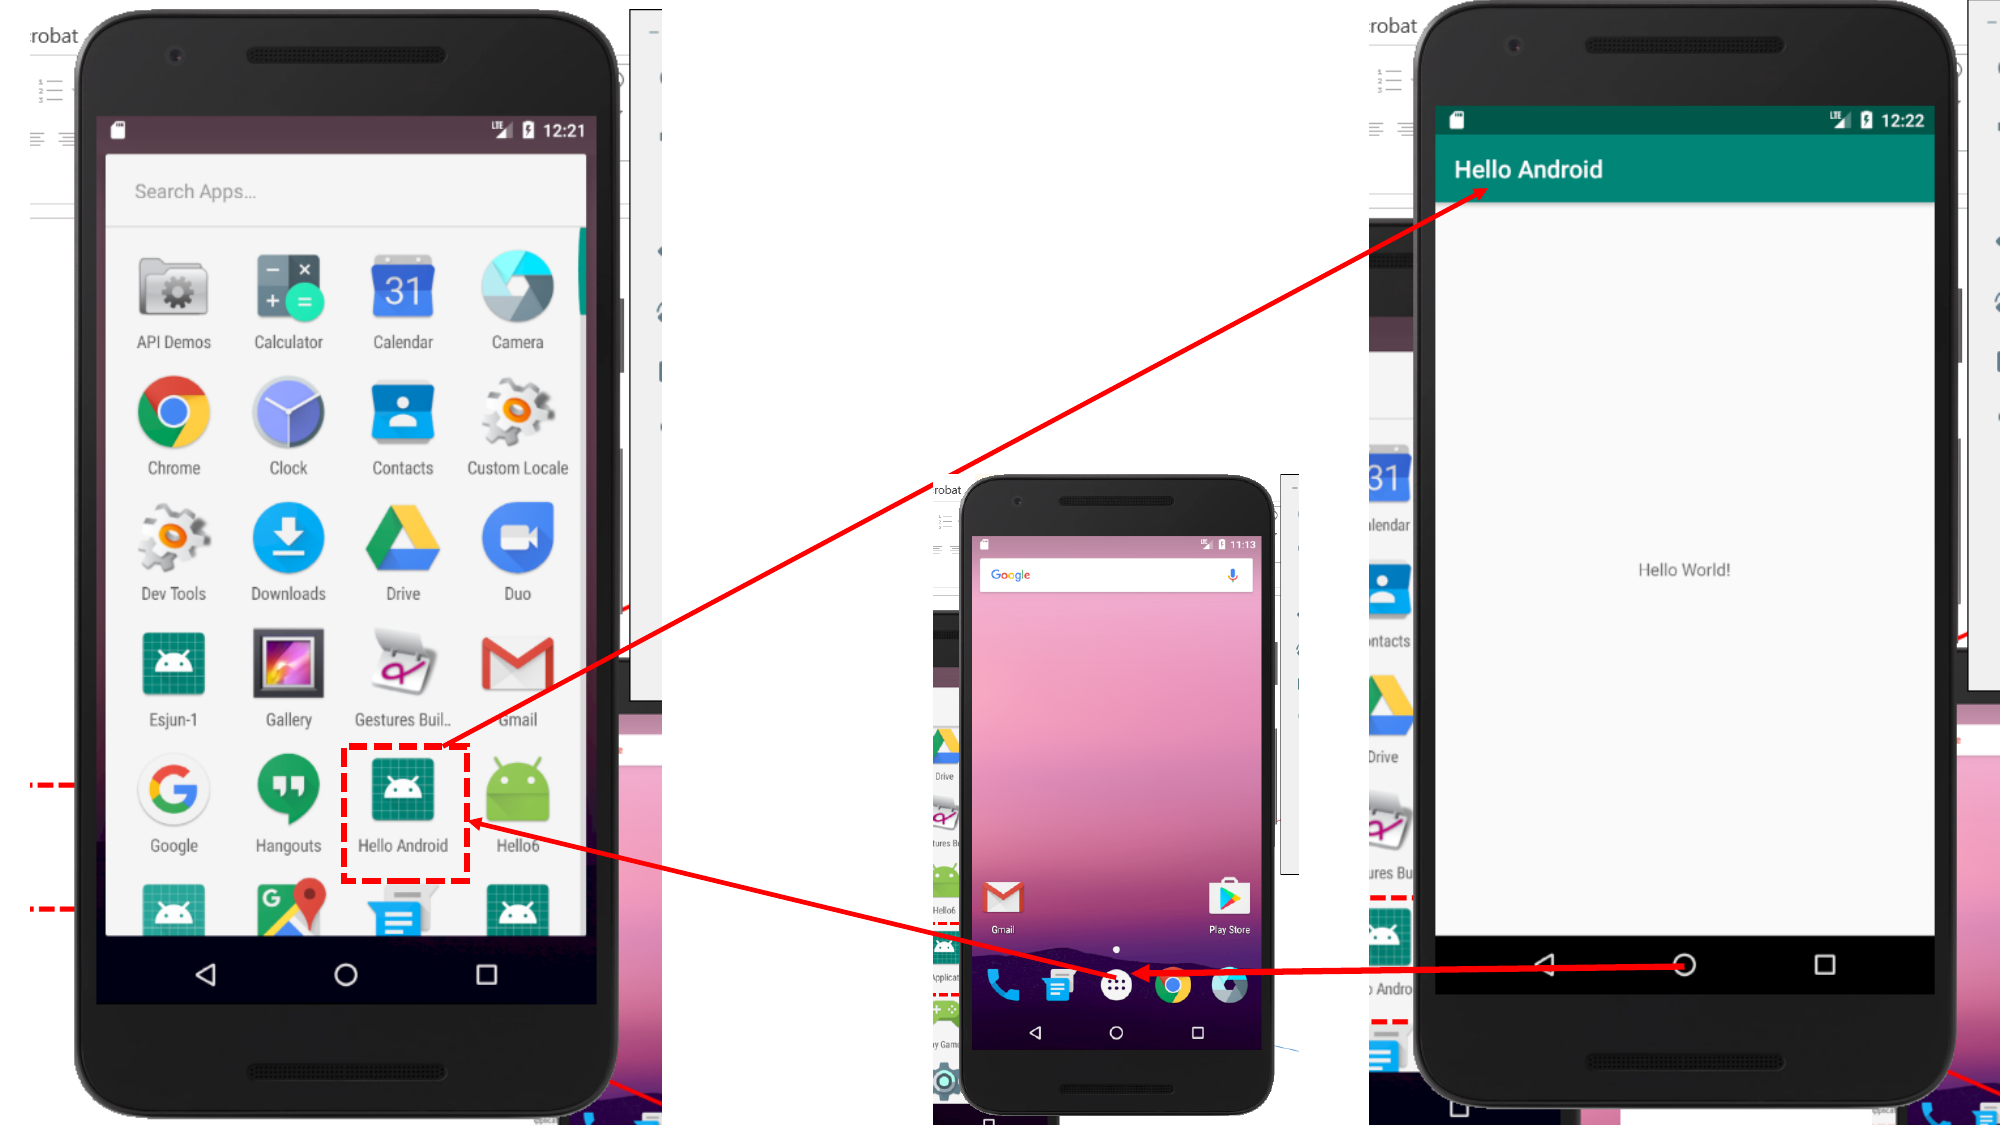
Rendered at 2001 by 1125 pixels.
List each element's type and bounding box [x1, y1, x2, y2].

picture [30, 9, 662, 1125]
text_box [442, 188, 1488, 747]
picture [933, 474, 1299, 1125]
picture [1979, 1115, 1992, 1125]
picture [1368, 1050, 1391, 1055]
picture [1368, 1058, 1391, 1063]
text_box [467, 820, 1117, 978]
text_box [1130, 966, 1685, 974]
picture [1368, 0, 2000, 1125]
picture [1368, 1066, 1383, 1070]
